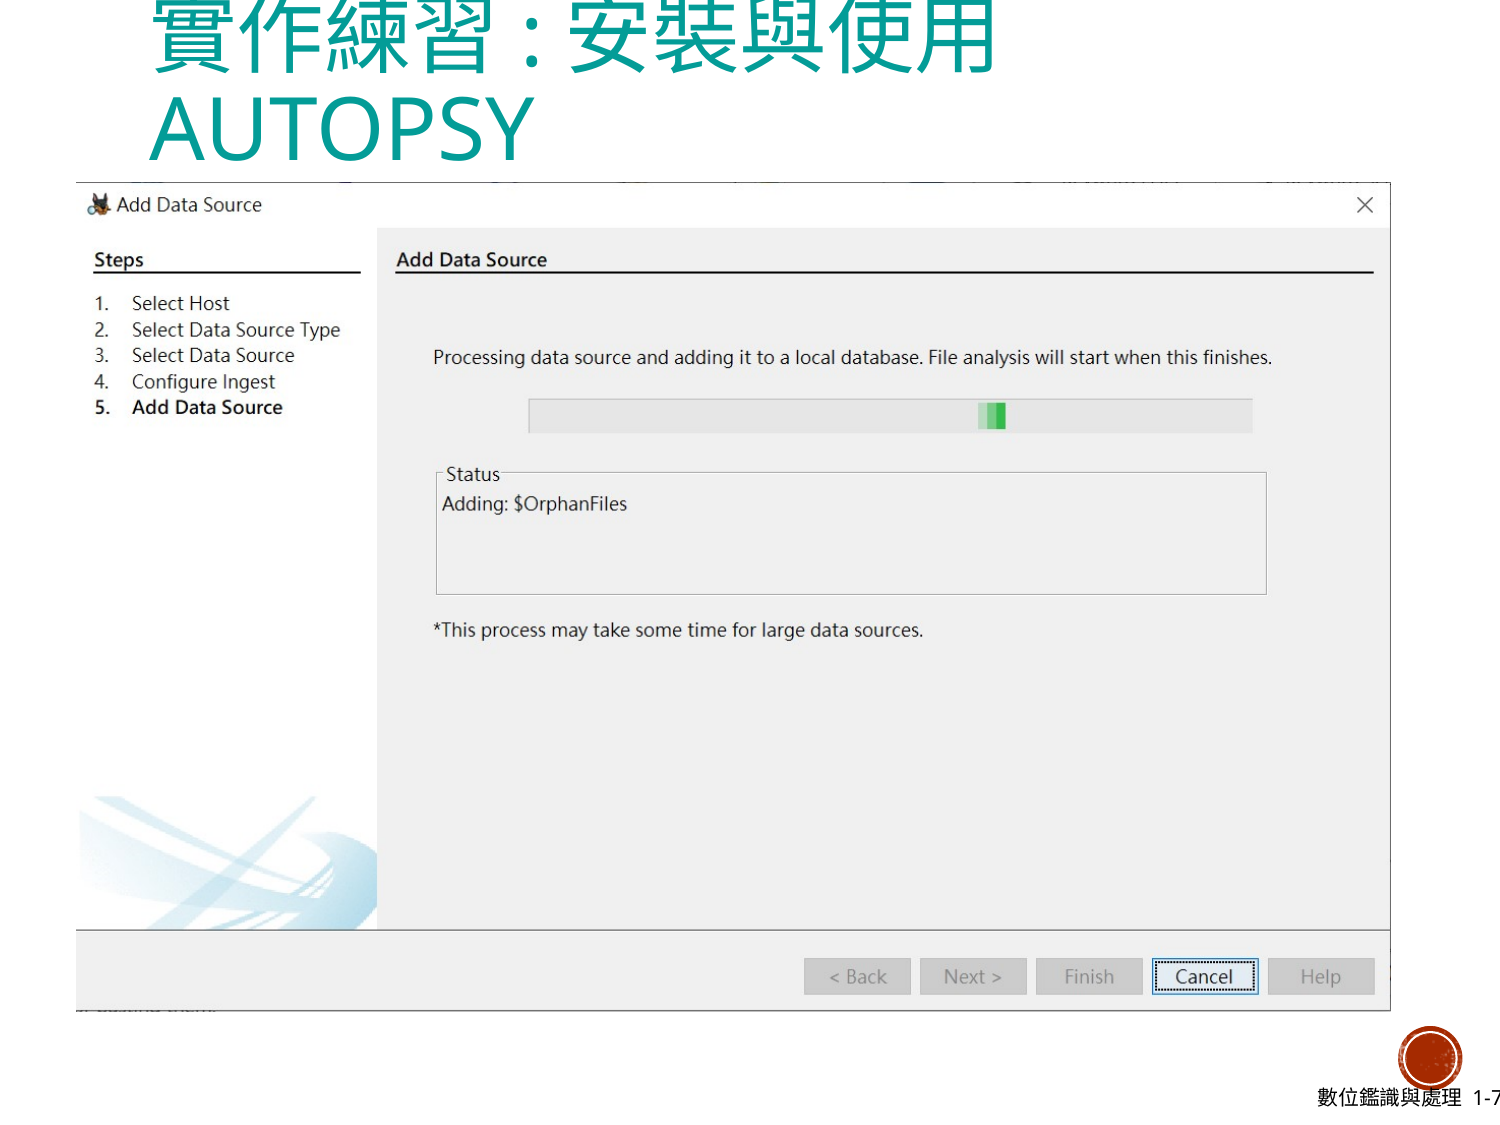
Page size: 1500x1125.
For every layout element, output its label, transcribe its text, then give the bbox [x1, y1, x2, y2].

title 實作練習:安裝與使用Autopsy [134, 21, 1412, 149]
text_box [100, 178, 1425, 705]
picture [76, 182, 1391, 1012]
